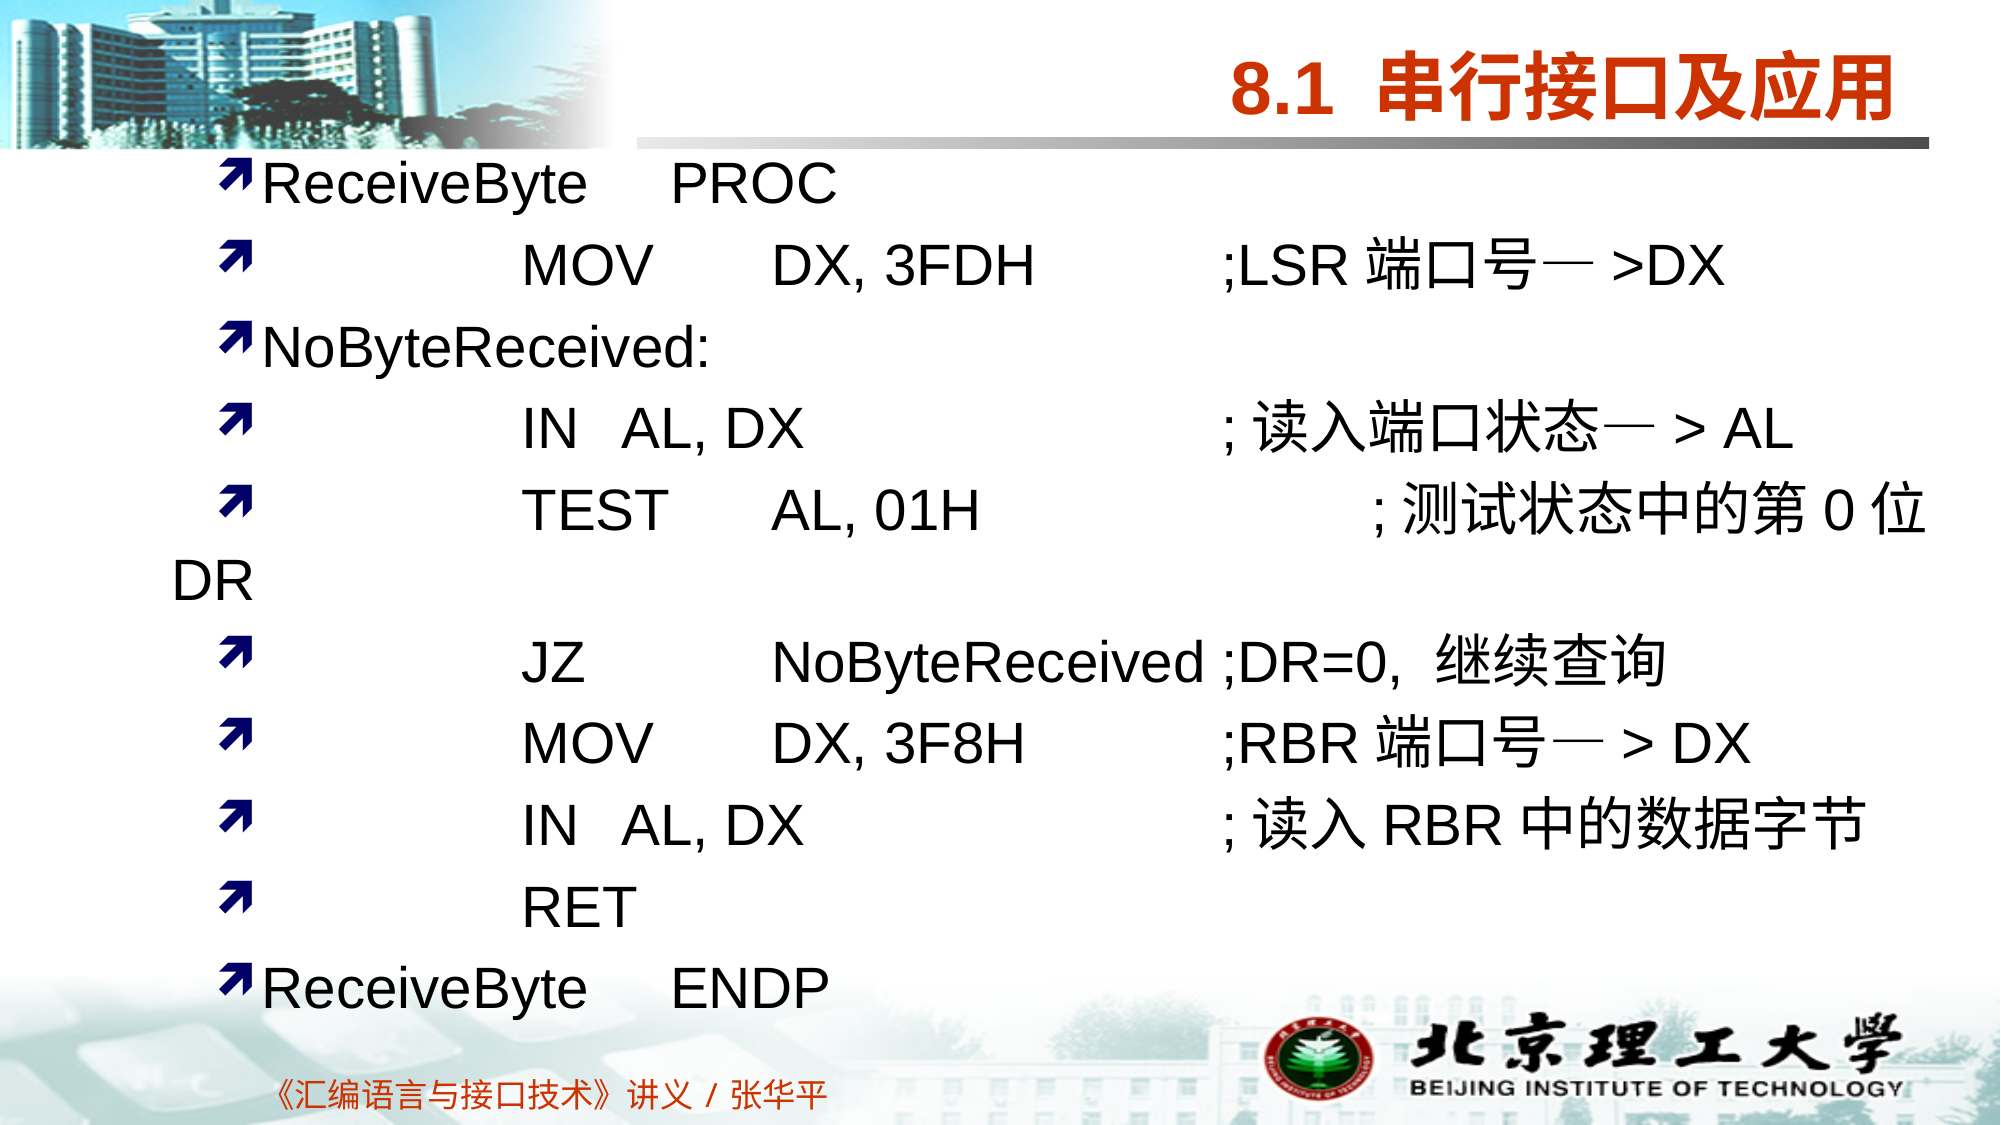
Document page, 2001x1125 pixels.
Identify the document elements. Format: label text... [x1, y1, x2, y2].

list ReceiveByte PROC MOV DX, 3FDH ;LSR端口号—>DX NoByteReceived: IN AL, DX ;读入端口状态—> AL TEST AL, 01H ;测试状态中的第0位DR JZ NoByteReceived ;DR=0, 继续查询 MOV DX, 3F8H ;RBR端口号—> DX IN AL, DX ;读入RBR中的数据字节 RET ReceiveByte ENDP [99, 137, 1969, 1028]
picture [0, 0, 2000, 1125]
title 8.1 串行接口及应用 [621, 26, 1914, 143]
